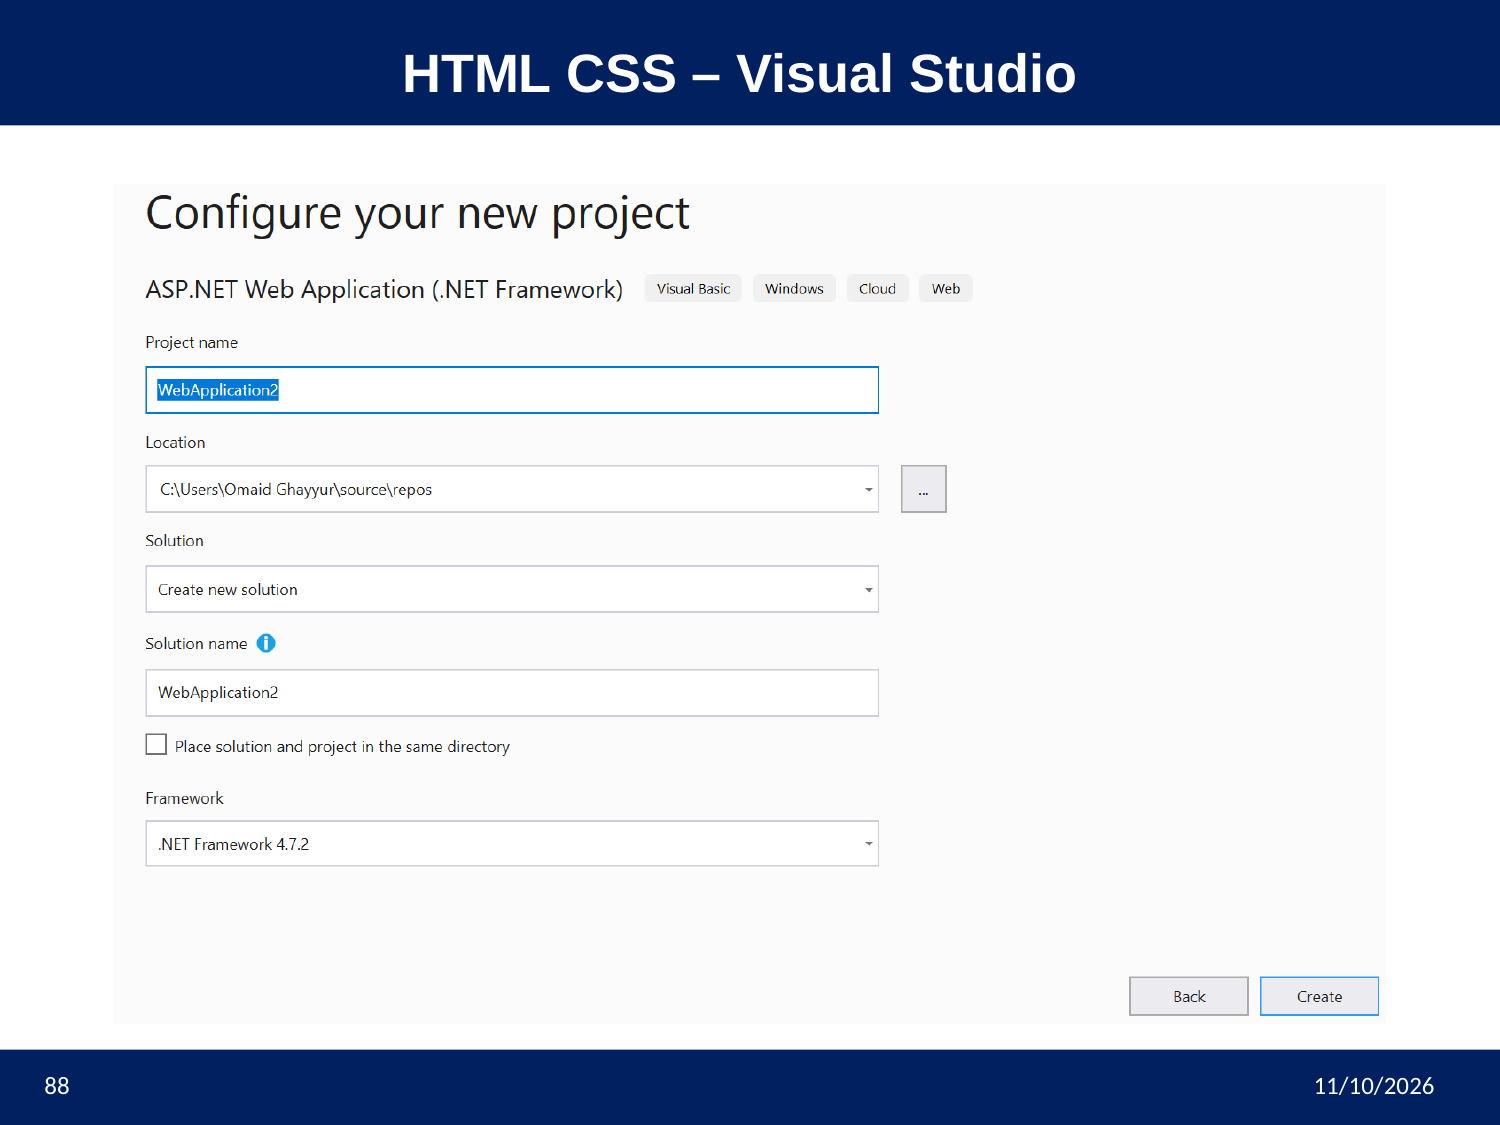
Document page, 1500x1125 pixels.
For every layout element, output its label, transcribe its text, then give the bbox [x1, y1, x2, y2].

title HTML CSS – Visual Studio [31, 30, 1449, 111]
picture [114, 184, 1386, 1024]
slide_number 88 [29, 1054, 380, 1115]
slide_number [1100, 1054, 1451, 1115]
